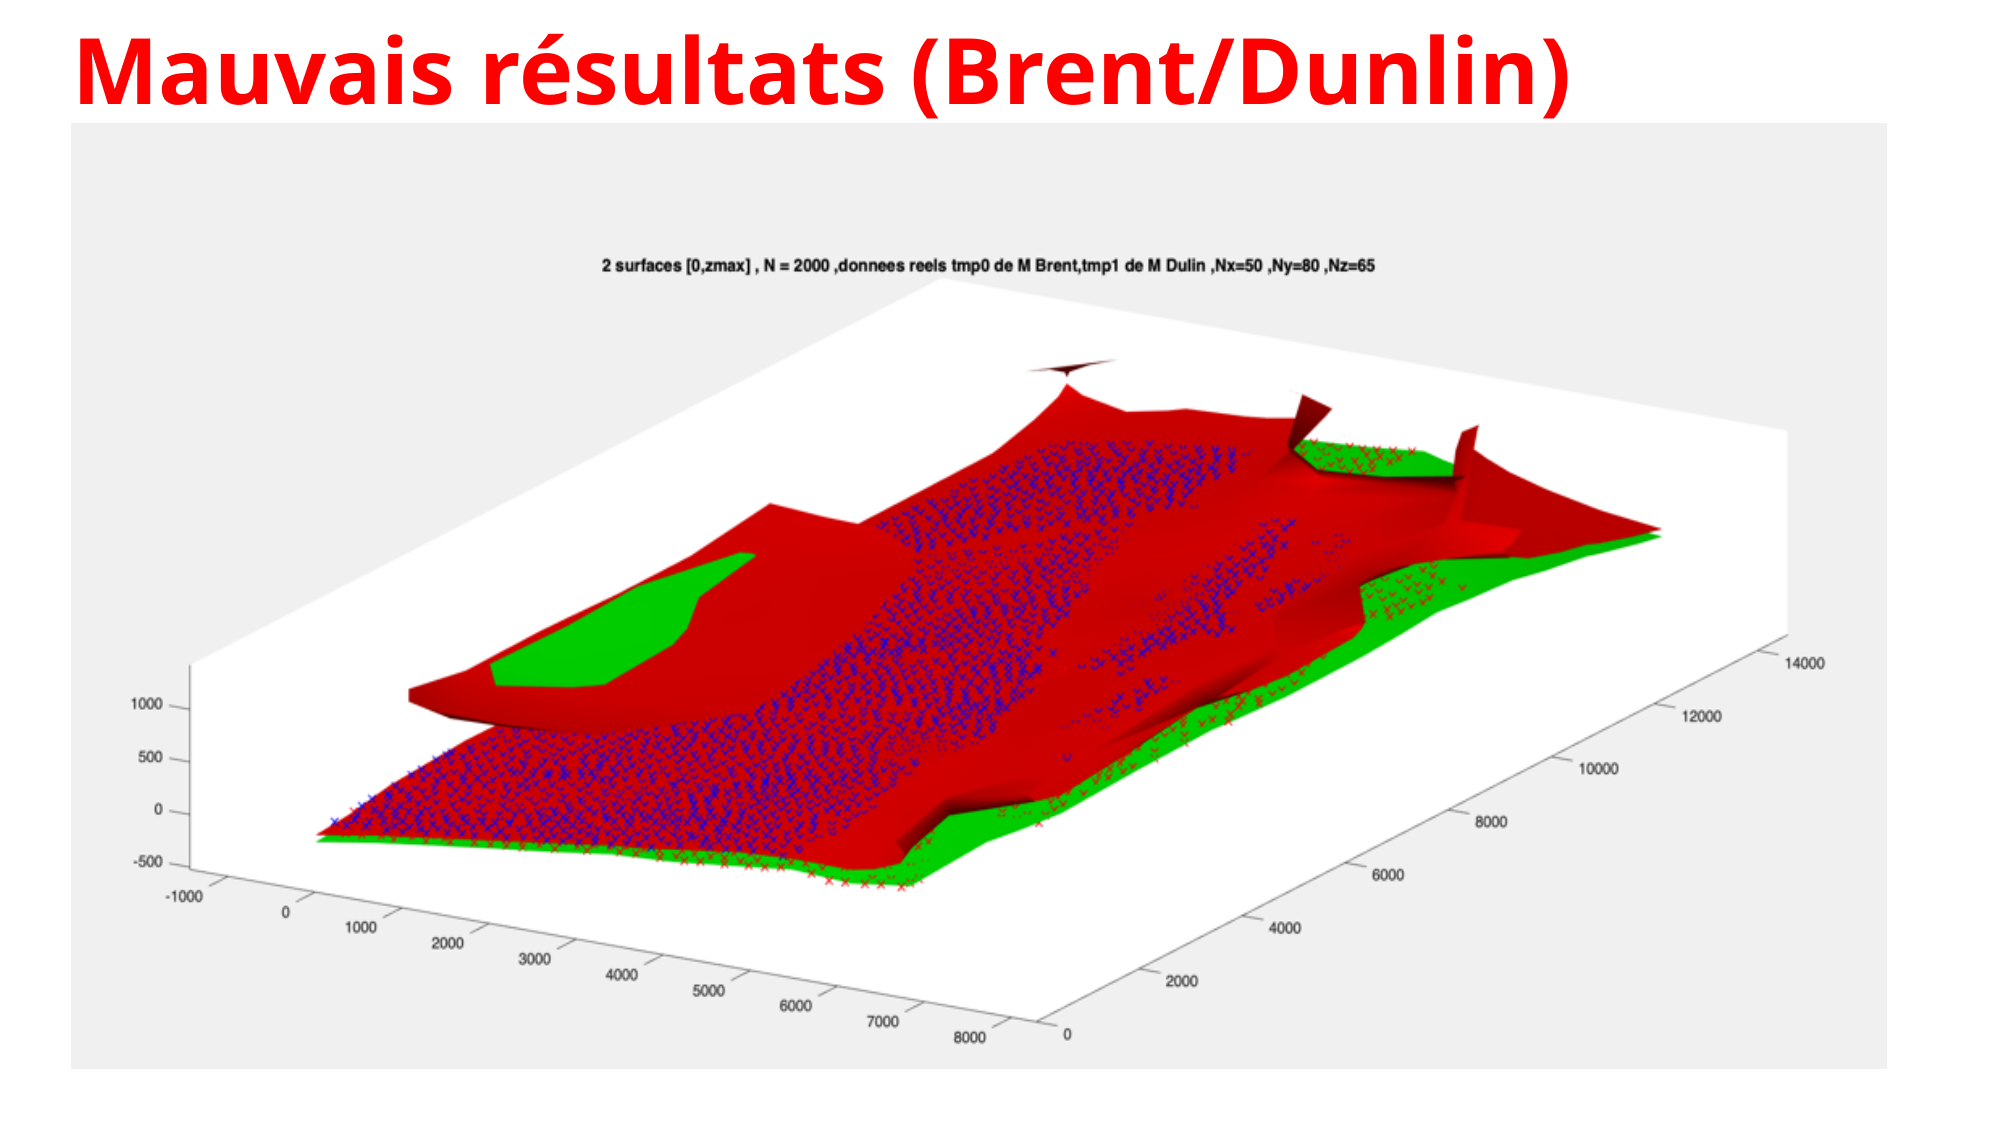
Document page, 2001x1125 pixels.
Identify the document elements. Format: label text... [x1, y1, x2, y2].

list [71, 123, 1887, 1069]
title Mauvais résultats (Brent/Dunlin) [57, 0, 1783, 184]
